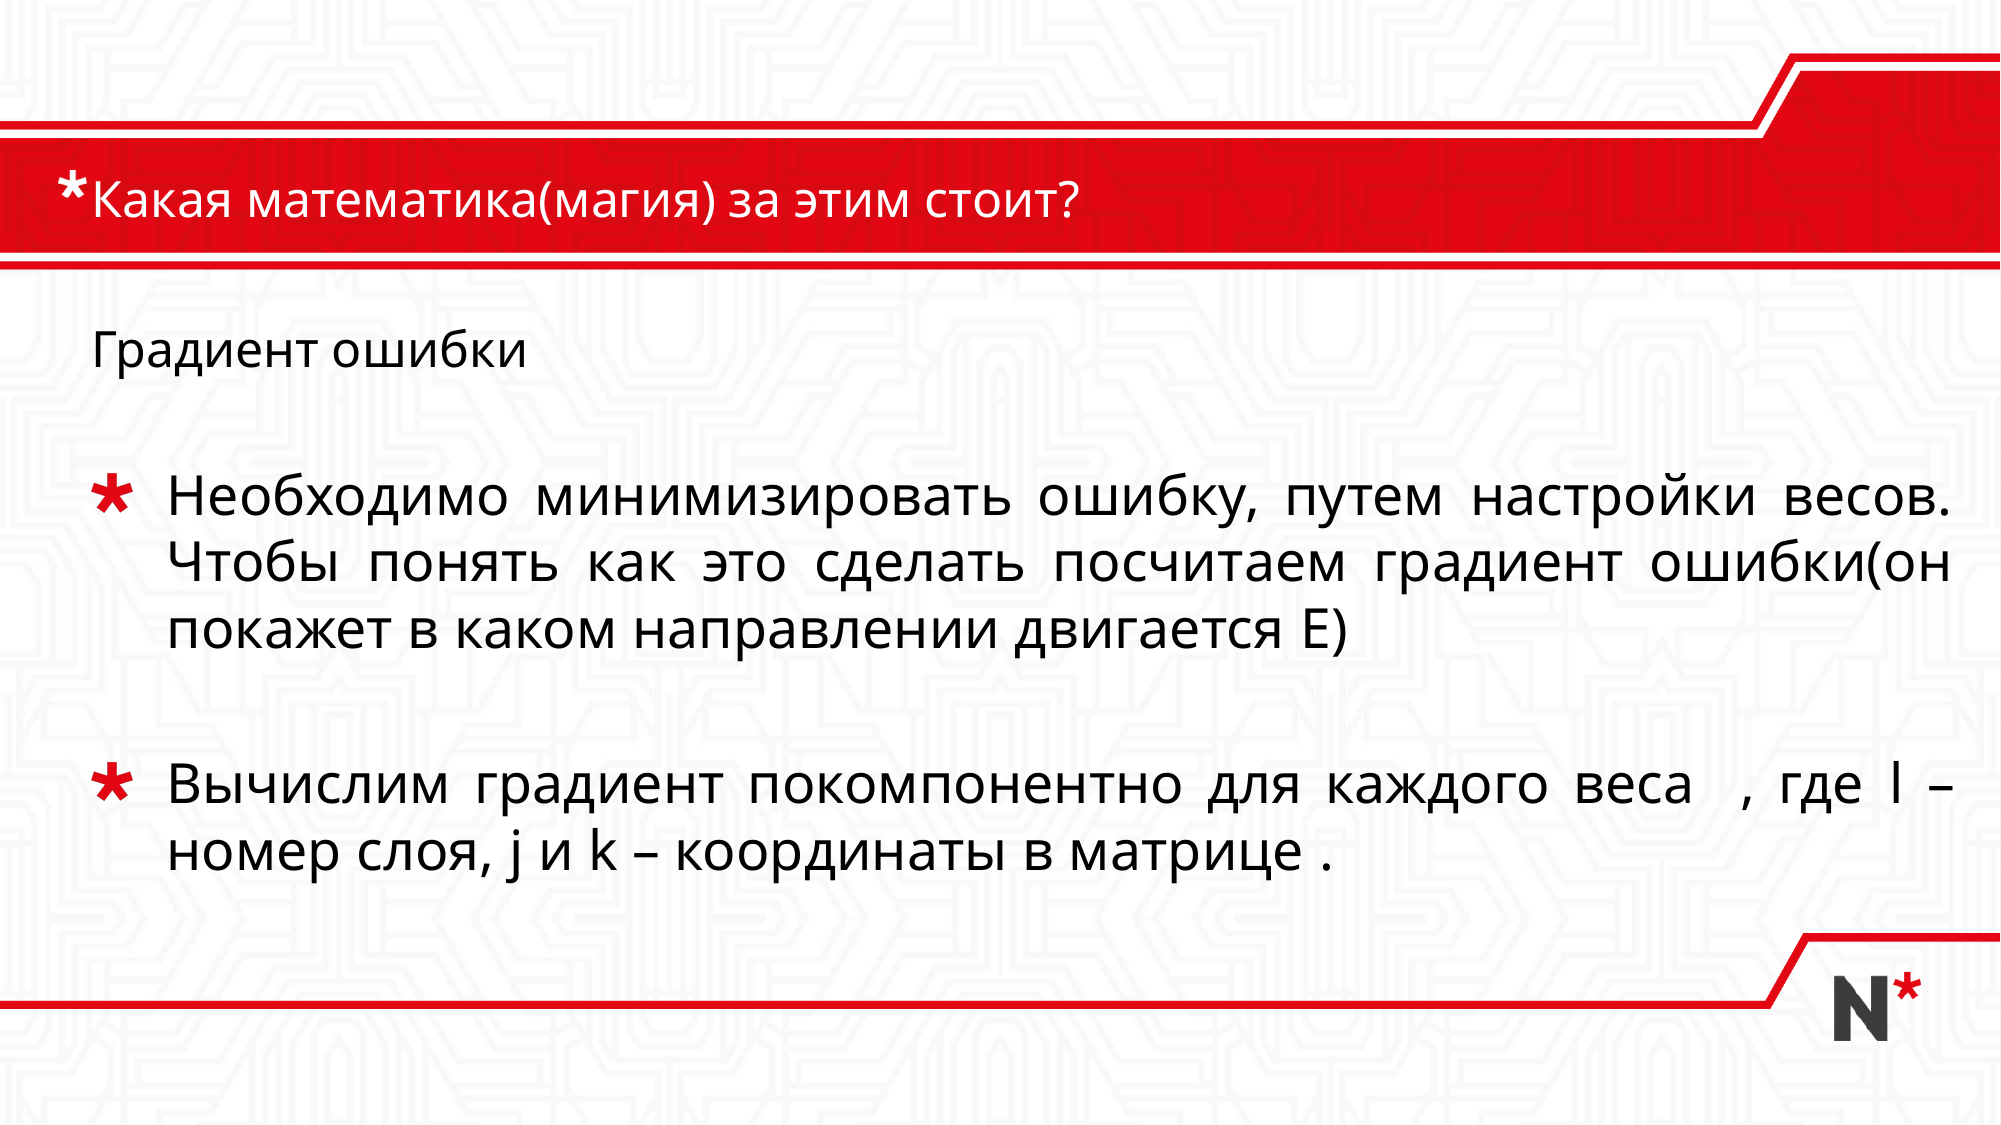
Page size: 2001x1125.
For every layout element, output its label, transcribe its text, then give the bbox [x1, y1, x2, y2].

list Градиент ошибки [76, 310, 721, 395]
title Какая математика(магия) за этим стоит? [76, 159, 1772, 235]
picture [0, 0, 2001, 1125]
